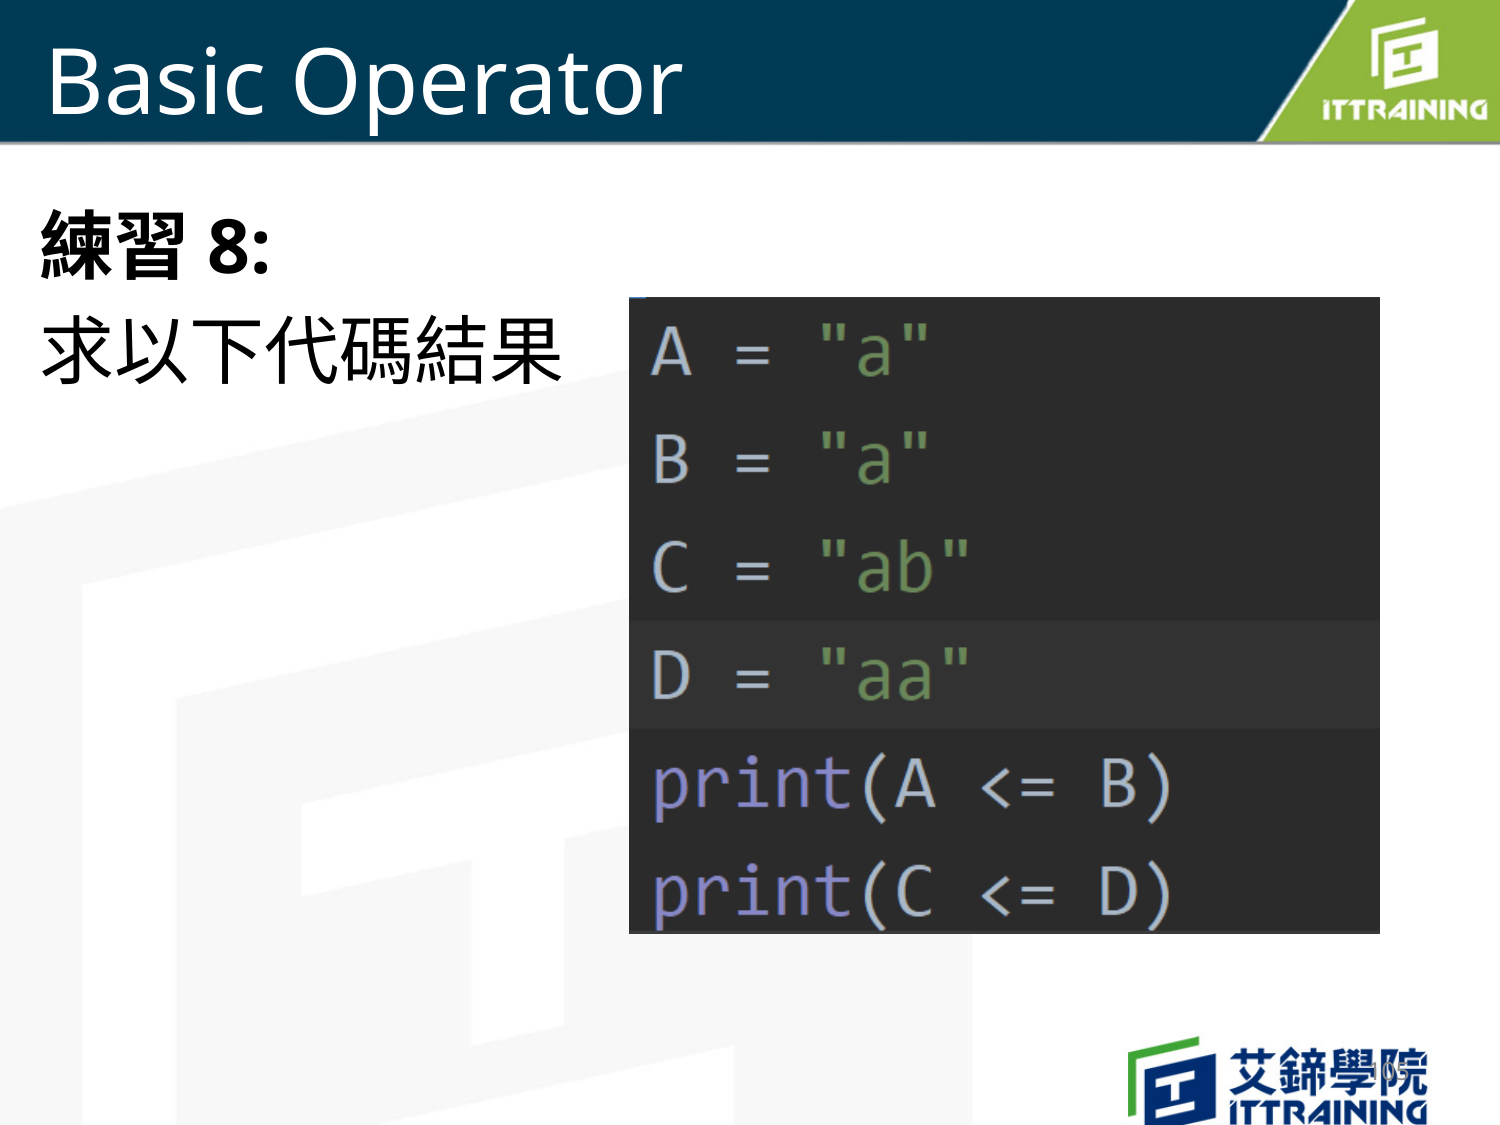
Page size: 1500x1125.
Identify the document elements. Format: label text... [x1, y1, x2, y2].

list 練習8: 求以下代碼結果 [24, 191, 1375, 934]
title Basic Operator [29, 0, 1380, 172]
picture [0, 0, 1500, 1125]
slide_number 105 [1074, 1042, 1425, 1103]
